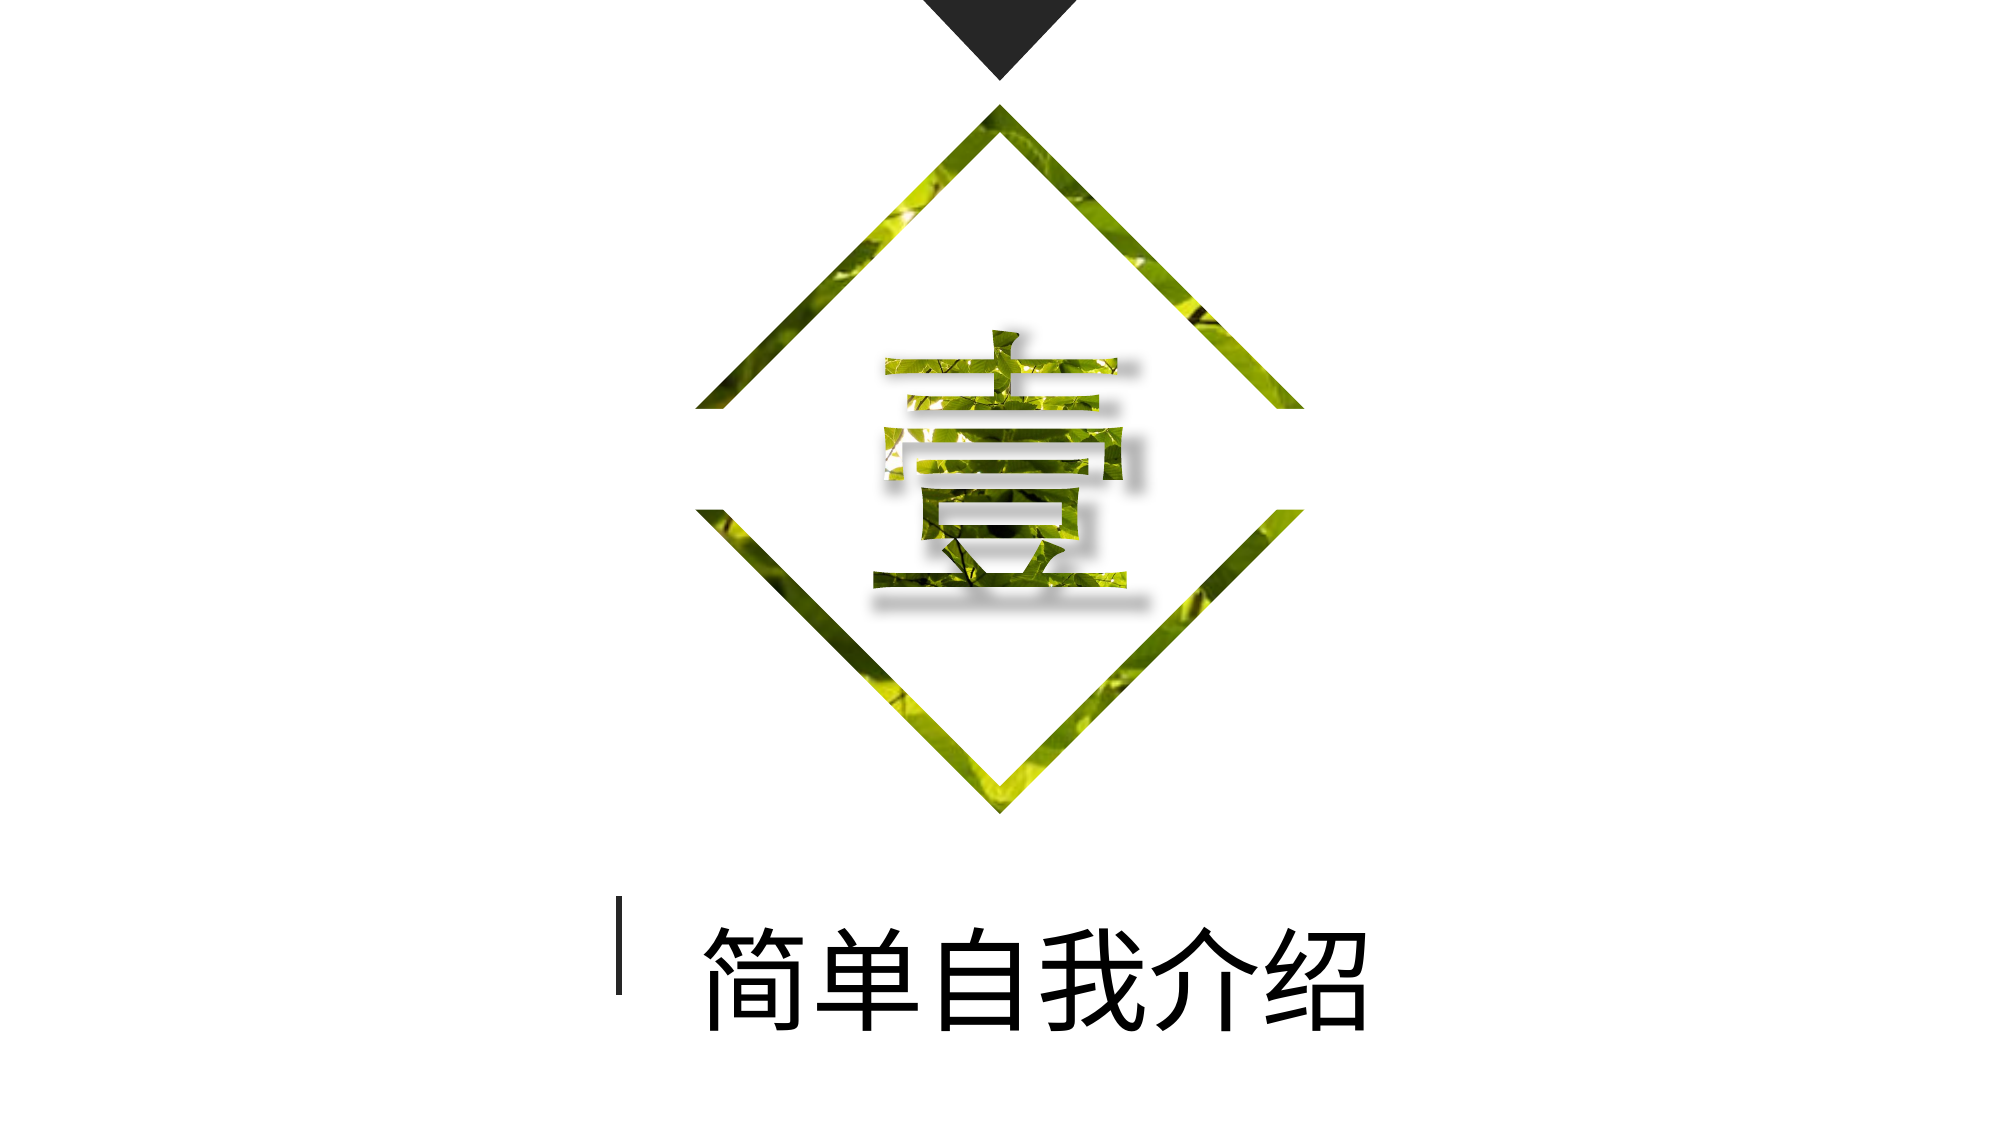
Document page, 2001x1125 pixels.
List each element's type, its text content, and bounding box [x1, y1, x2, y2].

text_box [503, 104, 1497, 815]
text_box [921, 0, 1079, 83]
text_box 简单自我介绍 [611, 902, 1461, 1053]
